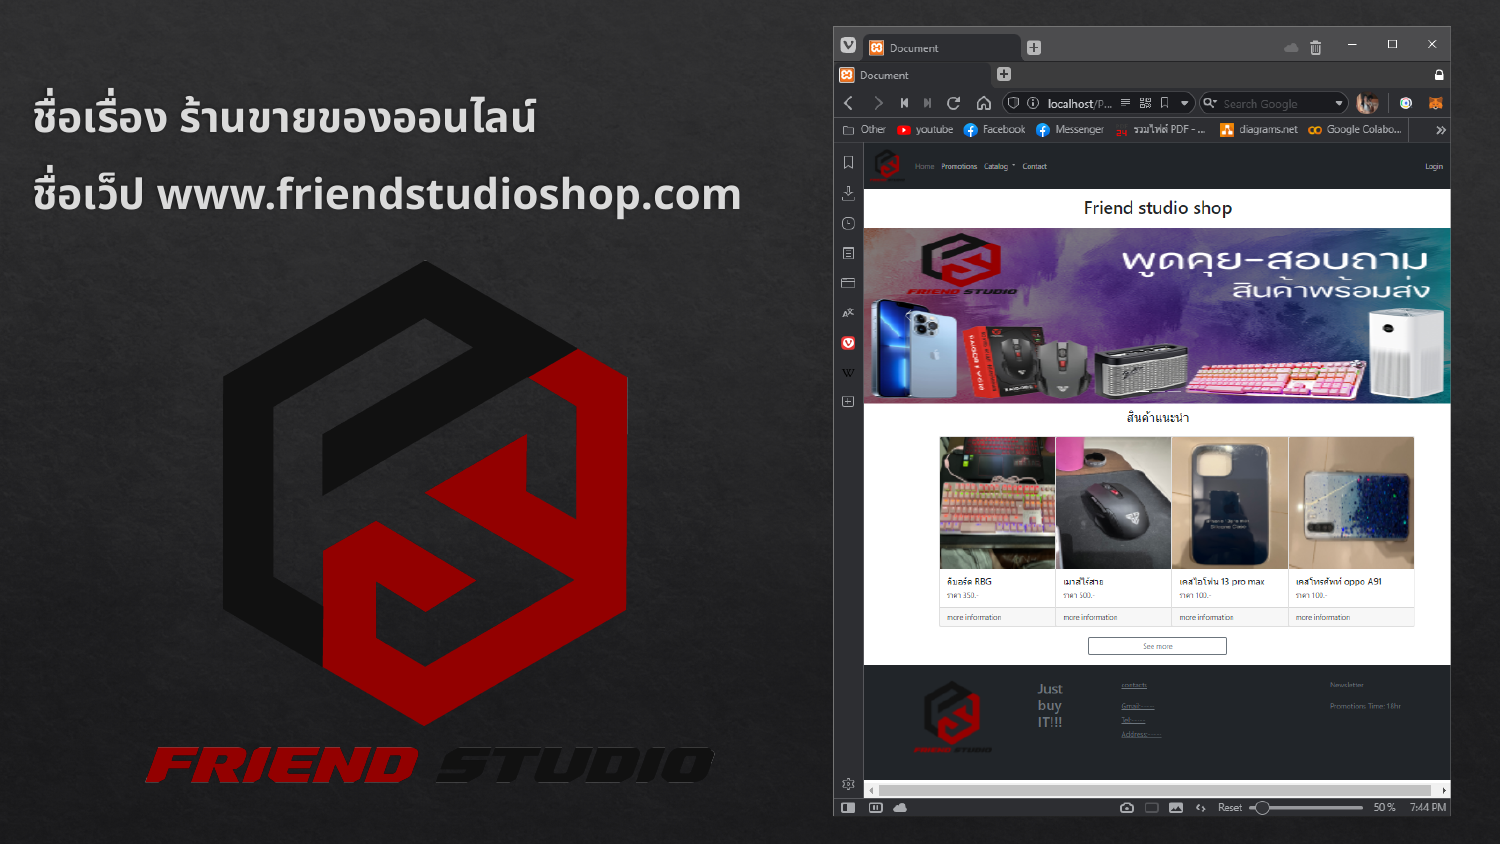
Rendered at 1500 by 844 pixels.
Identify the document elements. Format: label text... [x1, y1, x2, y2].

title ชื่อเรื่อง ร้านขายของออนไลน์ ชื่อเว็ป www.friendstudioshop.com [17, 49, 821, 277]
picture [134, 246, 716, 828]
picture [832, 26, 1451, 817]
